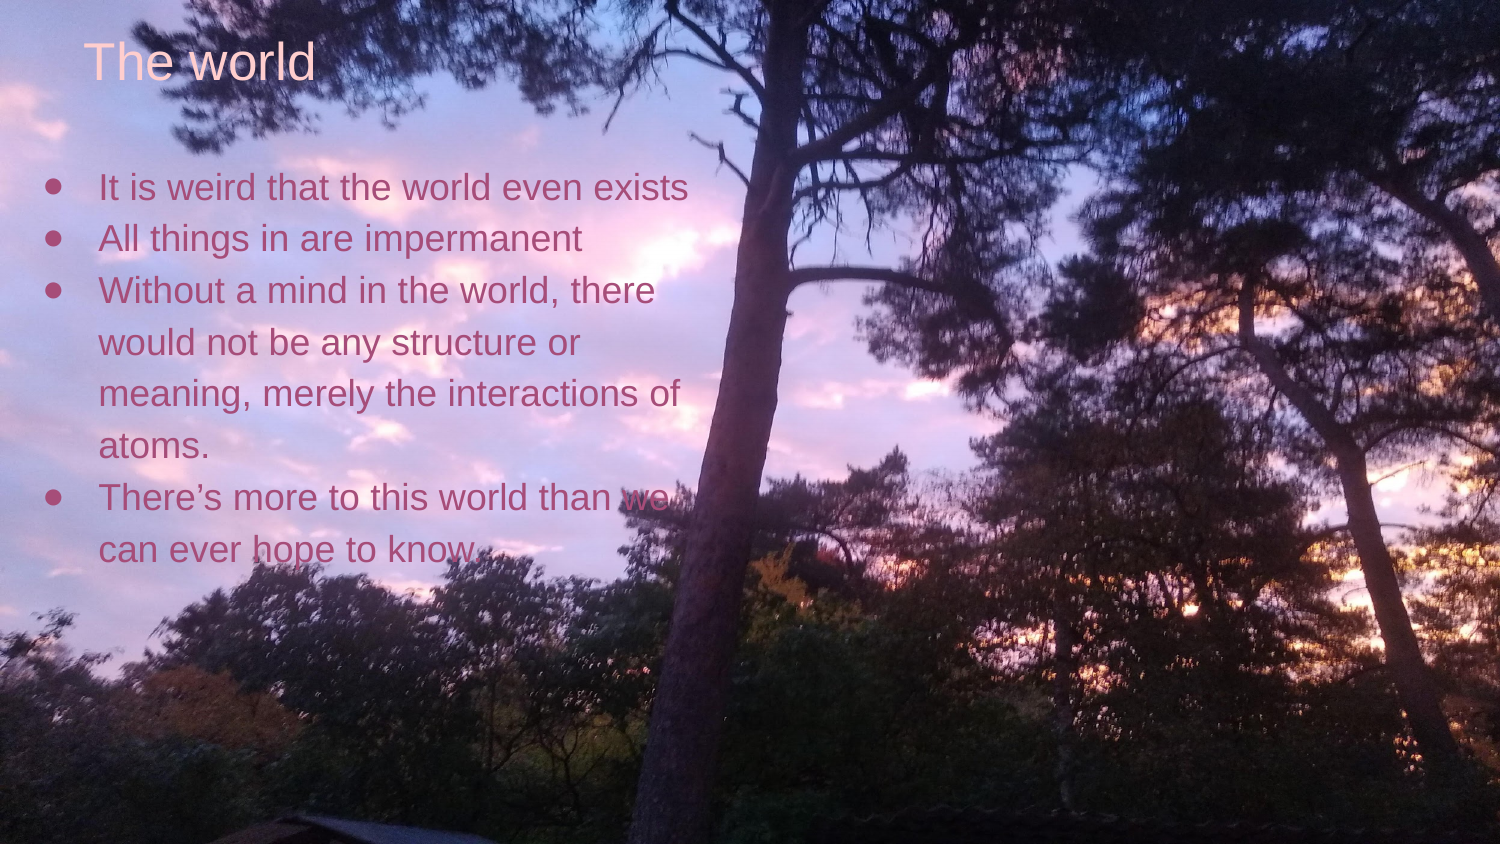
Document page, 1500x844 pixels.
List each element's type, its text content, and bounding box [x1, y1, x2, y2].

title The world [69, 12, 1467, 107]
list It is weird that the world even exists All things in are impermanent Without a mind in the world, there would not be any structure or meaning, merely the interactions of atoms. There’s more to this world than we can ever hope to know. [8, 140, 722, 844]
picture [0, 0, 1500, 844]
